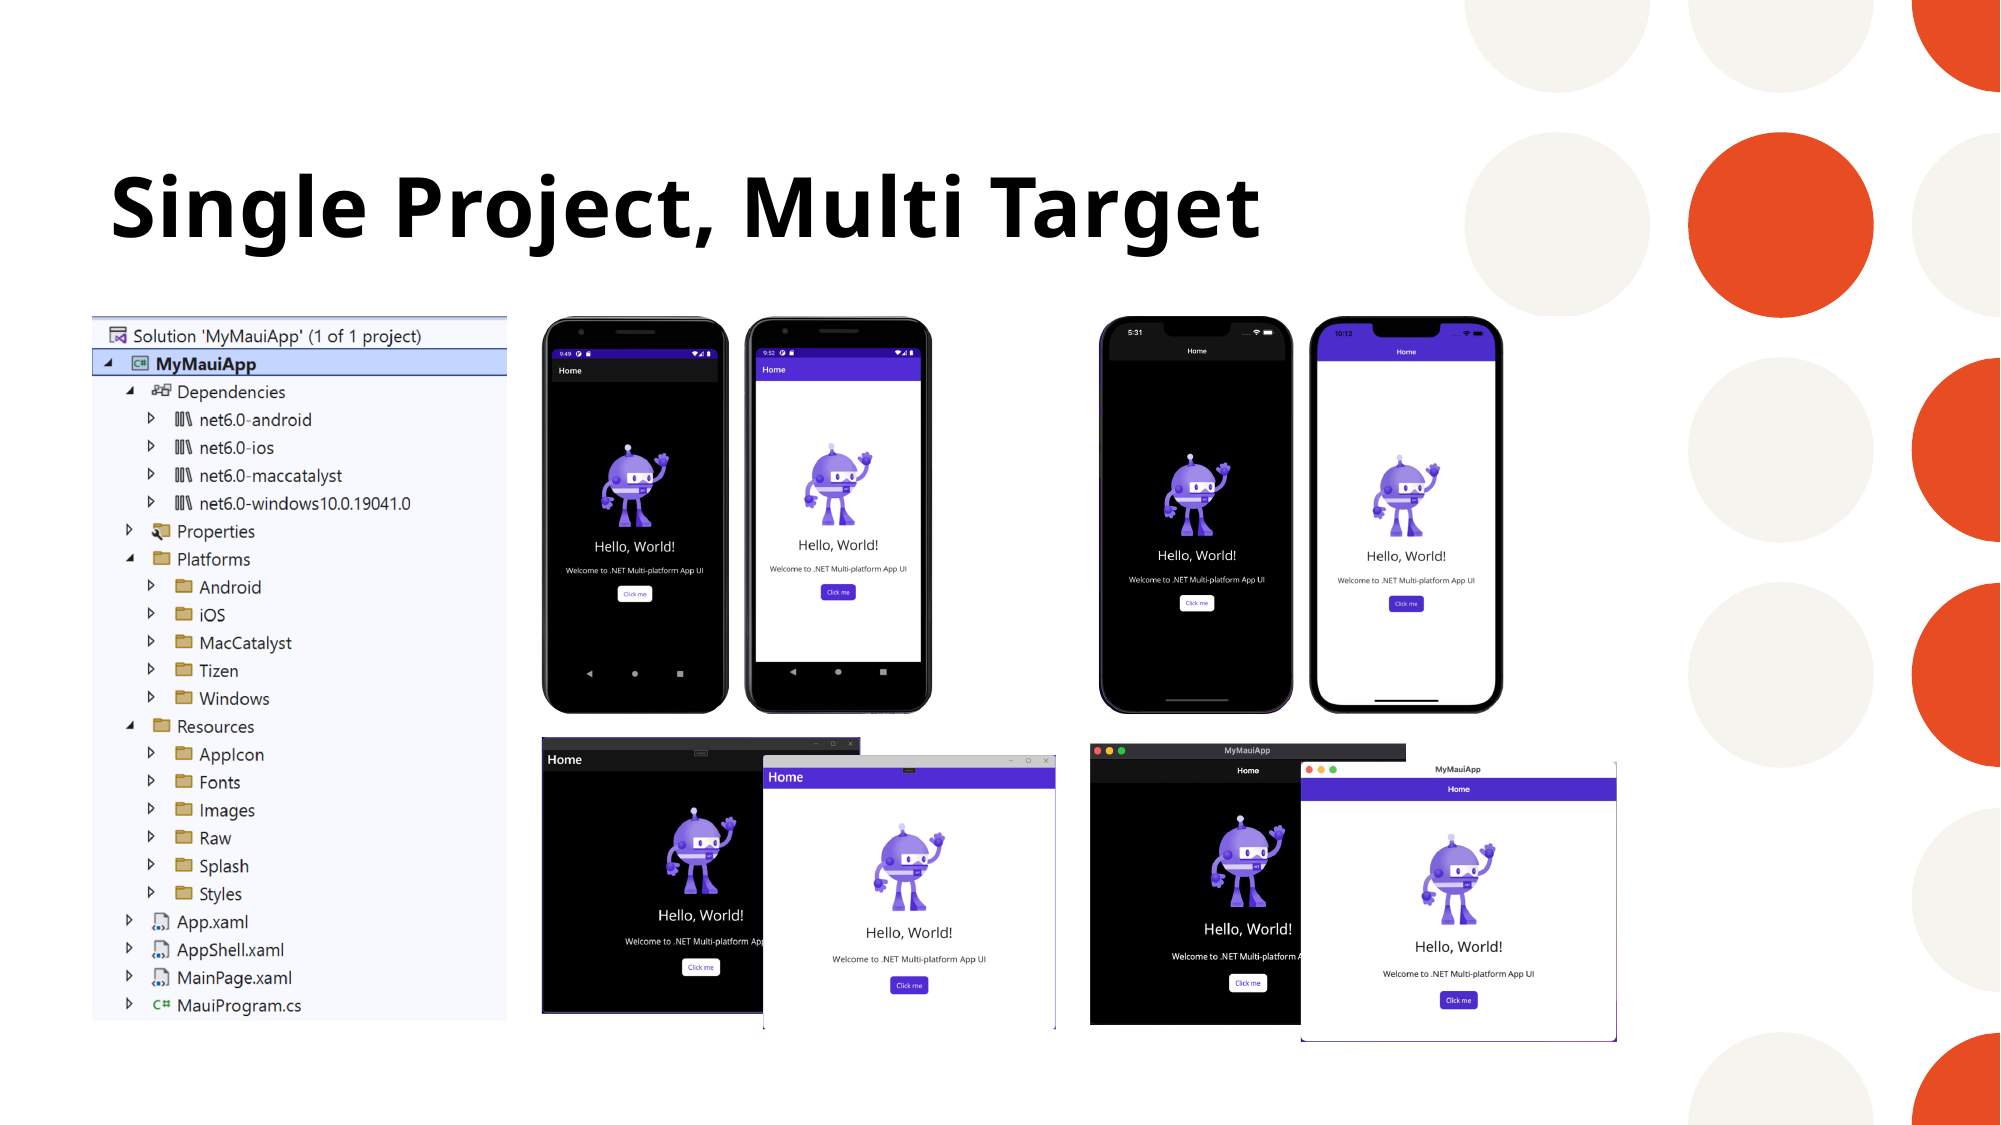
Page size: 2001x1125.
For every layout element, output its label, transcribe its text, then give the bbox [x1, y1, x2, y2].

title Single Project, Multi Target [92, 126, 1297, 316]
picture [92, 316, 1617, 1042]
